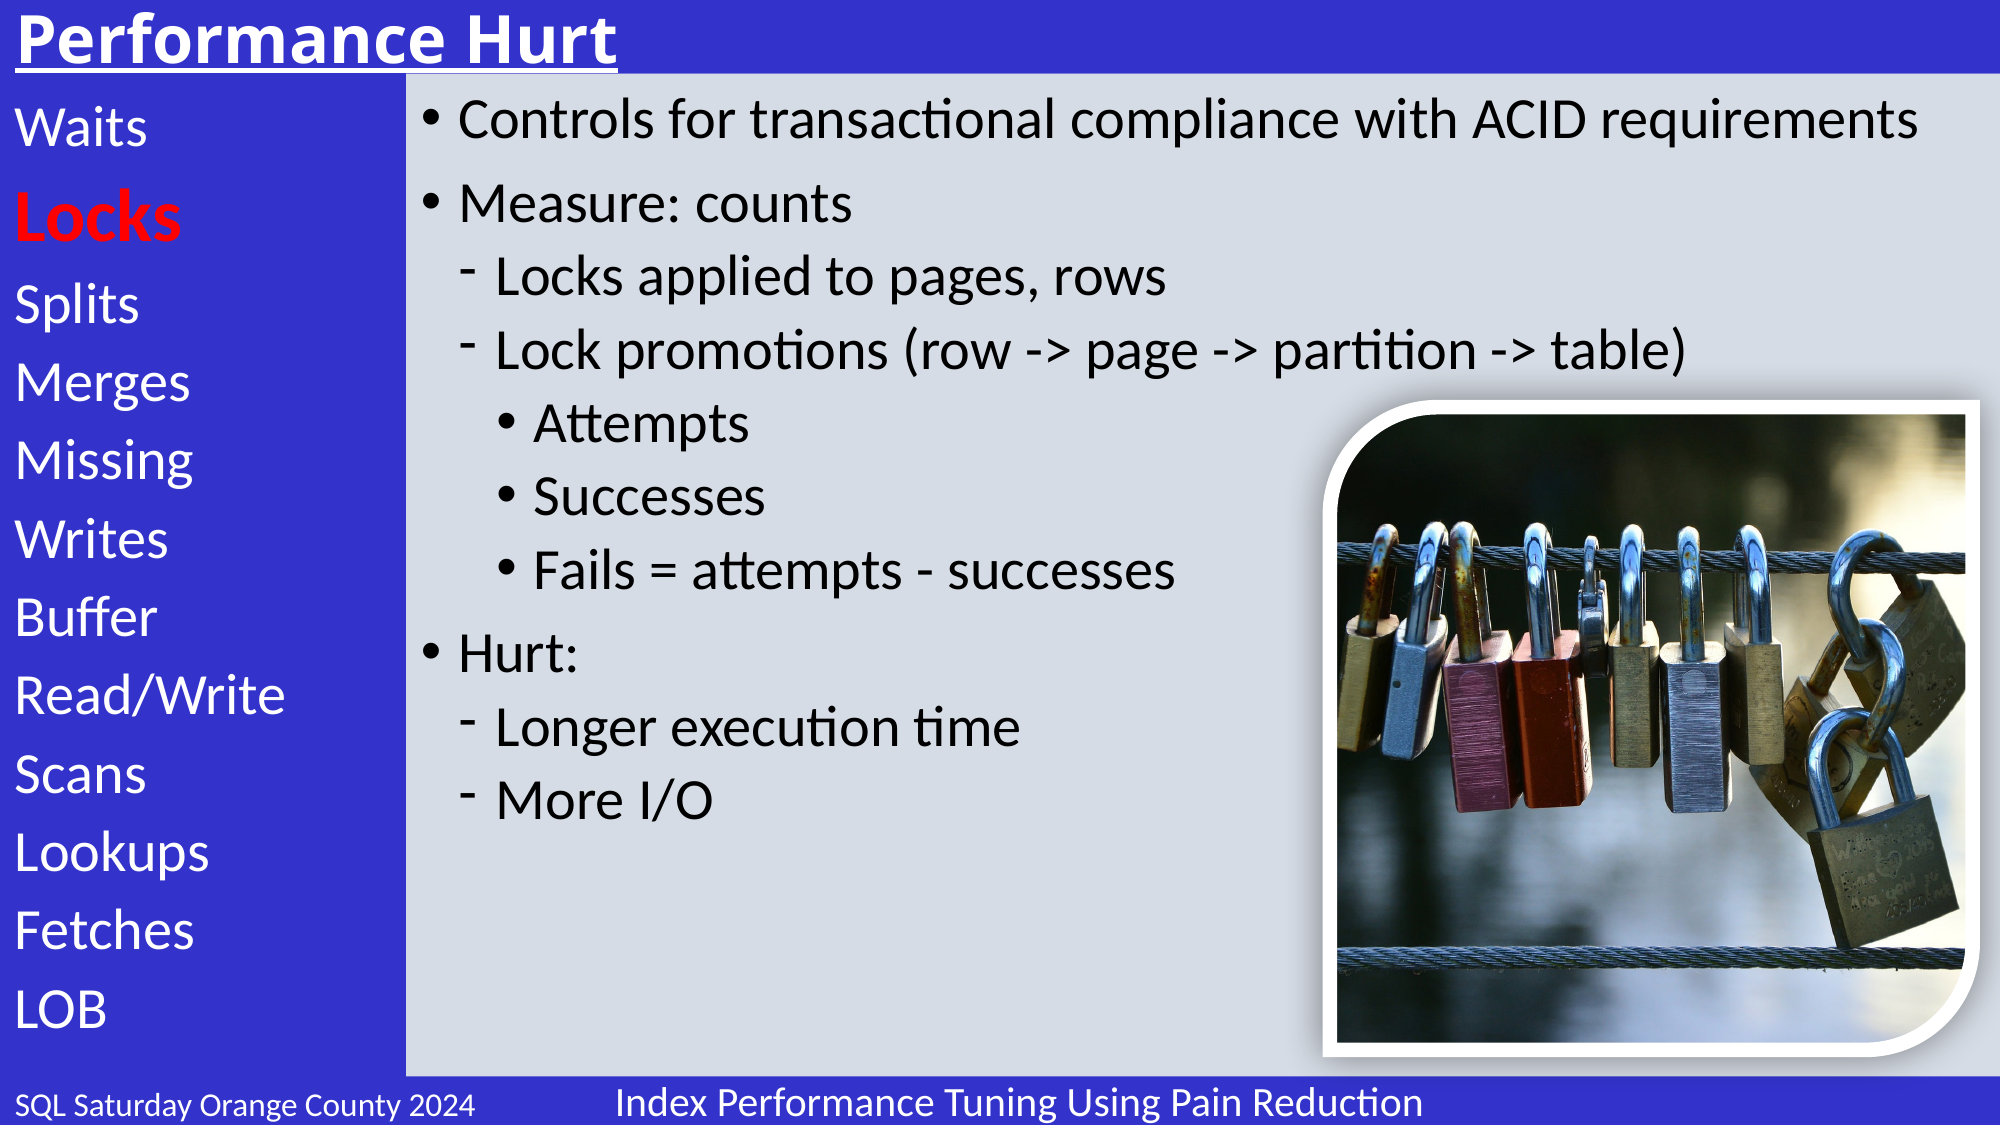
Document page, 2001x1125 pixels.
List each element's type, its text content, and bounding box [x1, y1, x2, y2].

list Controls for transactional compliance with ACID requirements Measure: counts Locks applied to pages, rows Lock promotions (row -> page -> partition -> table) Attempts Successes Fails = attempts - successes Hurt: Longer execution time More I/O [406, 74, 2000, 1077]
title Performance Hurt [0, 0, 2000, 74]
list Waits Locks Splits Merges Missing Writes Buffer Read/Write Scans Lookups Fetches LOB [0, 73, 406, 1075]
picture [1329, 407, 1973, 1050]
